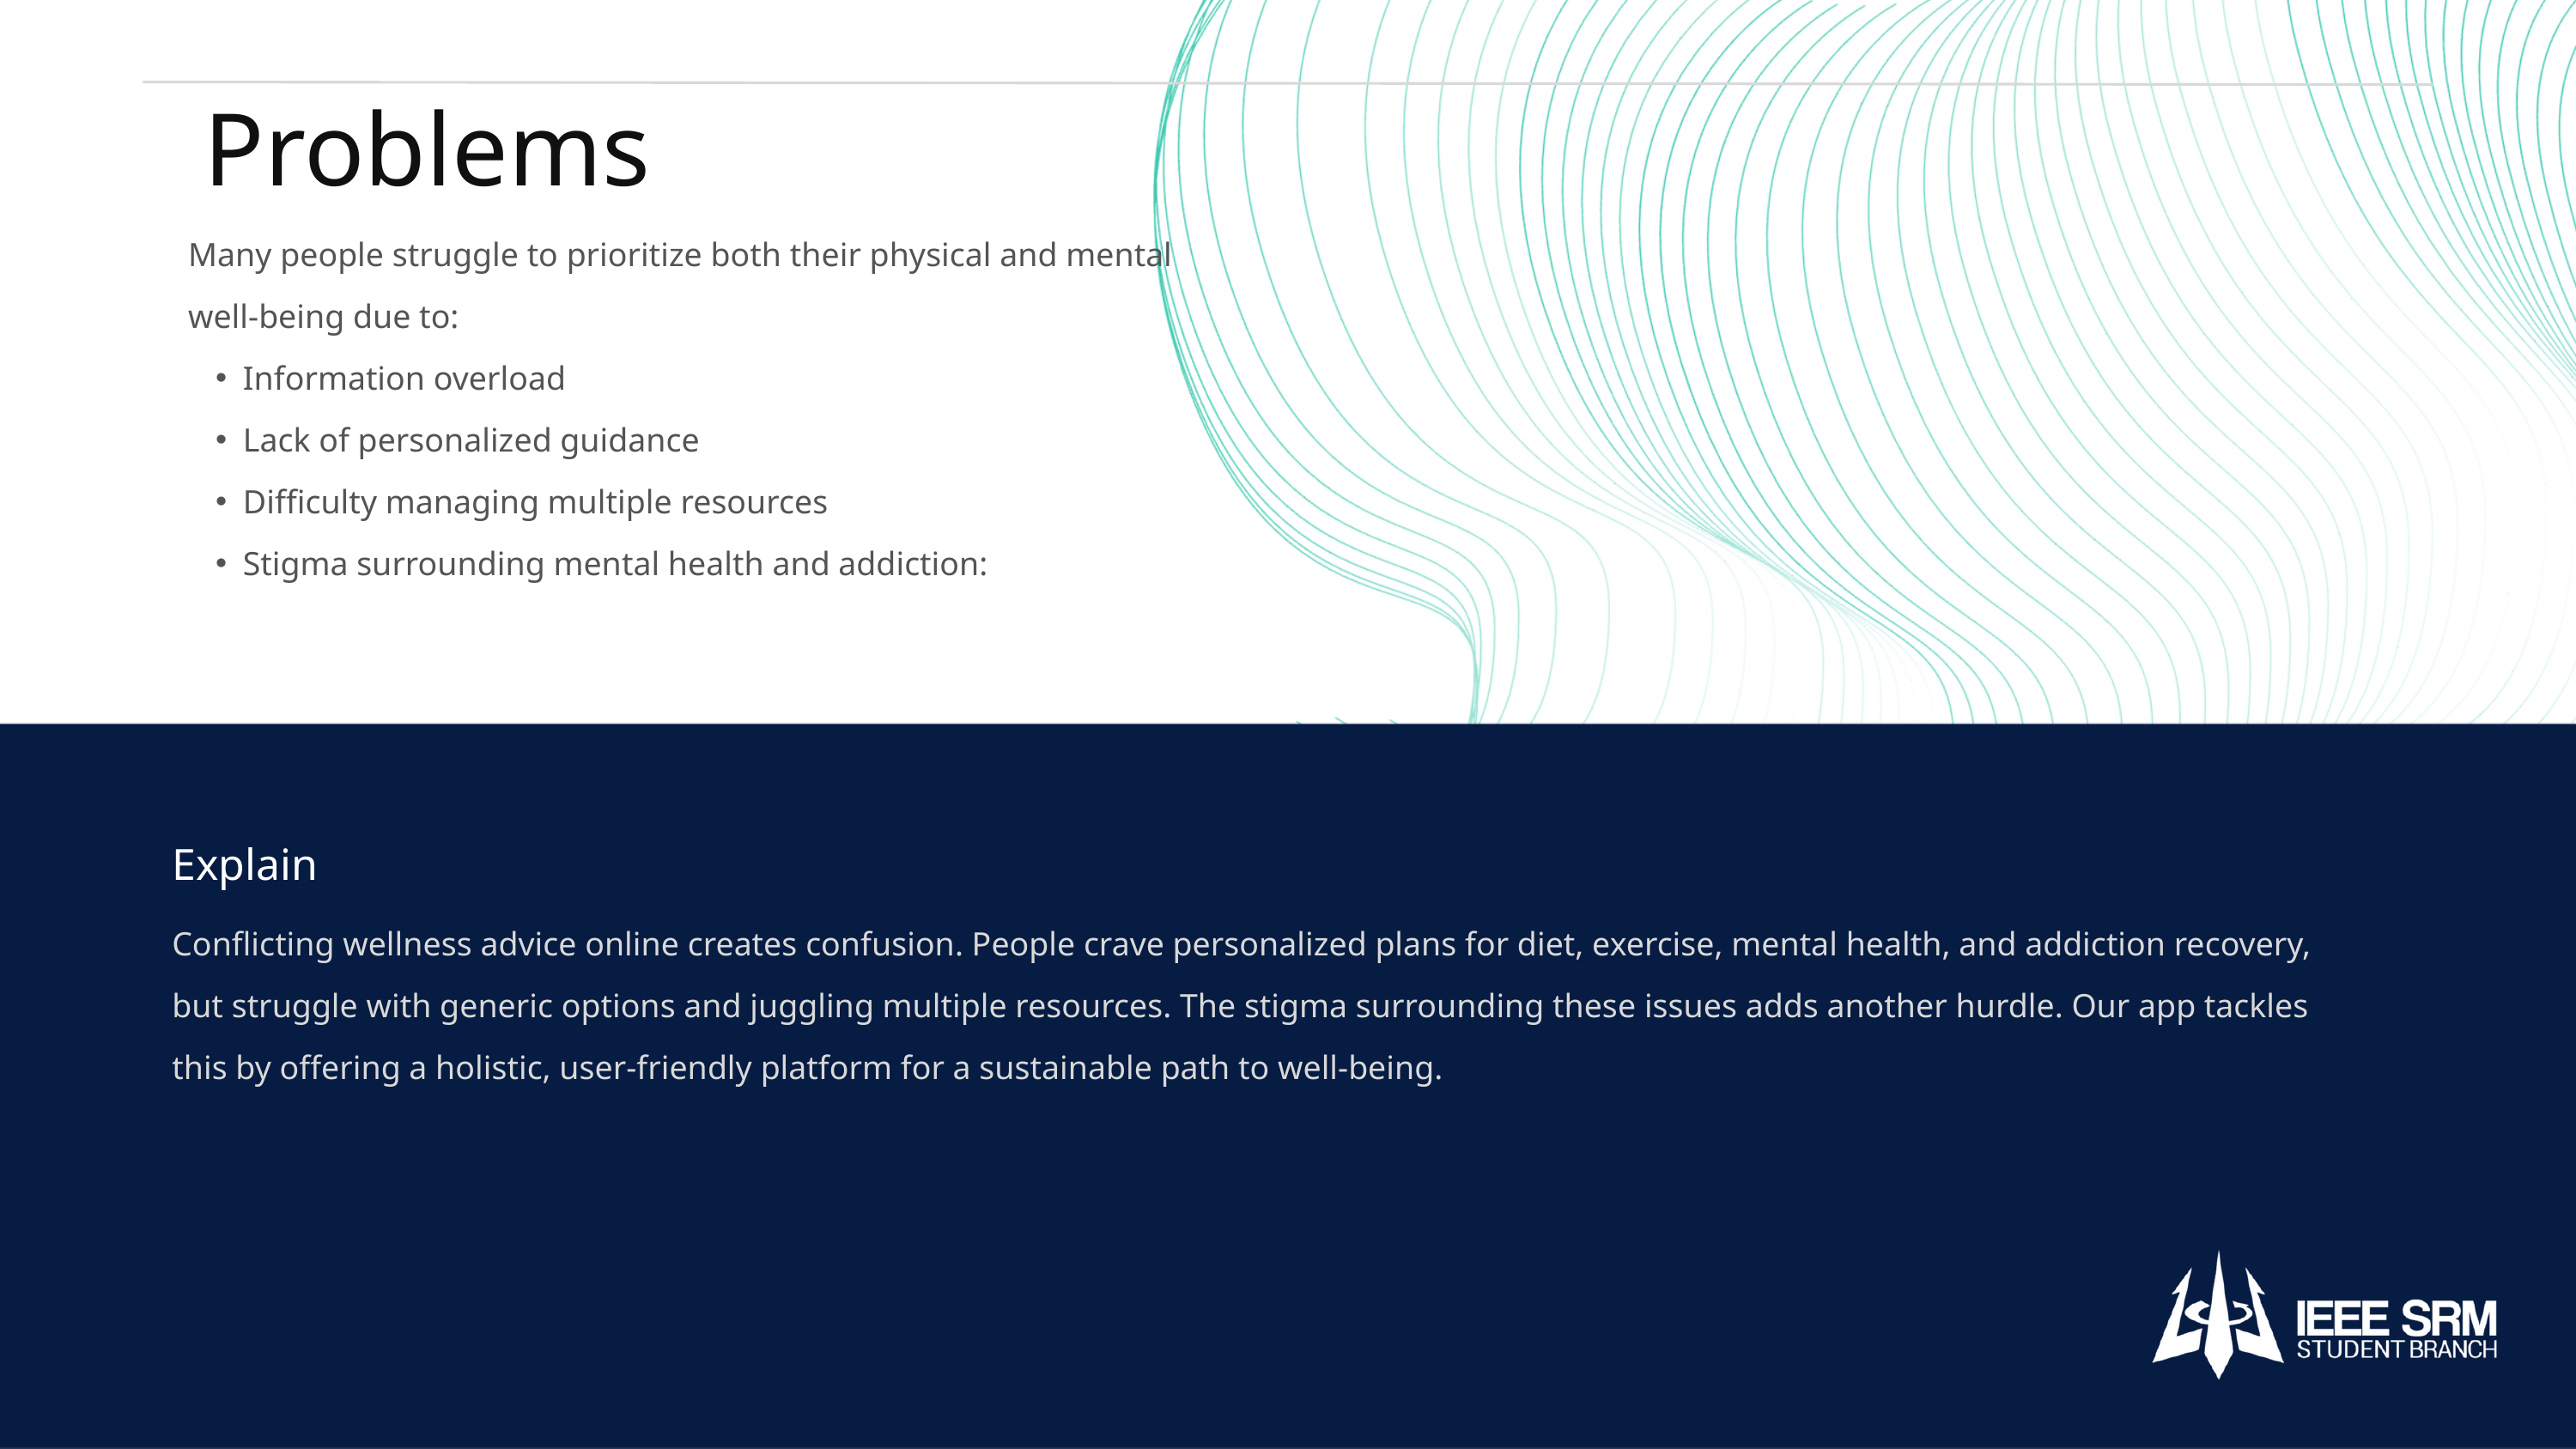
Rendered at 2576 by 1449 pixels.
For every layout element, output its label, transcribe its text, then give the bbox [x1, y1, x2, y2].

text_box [1152, 0, 2576, 1023]
text_box Conflicting wellness advice online creates confusion. People crave personalized plans for diet, exercise, mental health, and addiction recovery, but struggle with generic options and juggling multiple resources. The stigma surrounding these issues adds another hurdle. Our app tackles this by offering a holistic, user-friendly platform for a sustainable path to well-being. [172, 900, 2372, 1149]
text_box Explain [172, 816, 667, 889]
text_box Problems [172, 61, 683, 206]
text_box Many people struggle to prioritize both their physical and mental well-being due to: Information overload Lack of personalized guidance Difficulty managing multiple resources Stigma surrounding mental health and addiction: [188, 210, 1148, 706]
text_box [2136, 1234, 2512, 1390]
text_box [0, 701, 2576, 1449]
